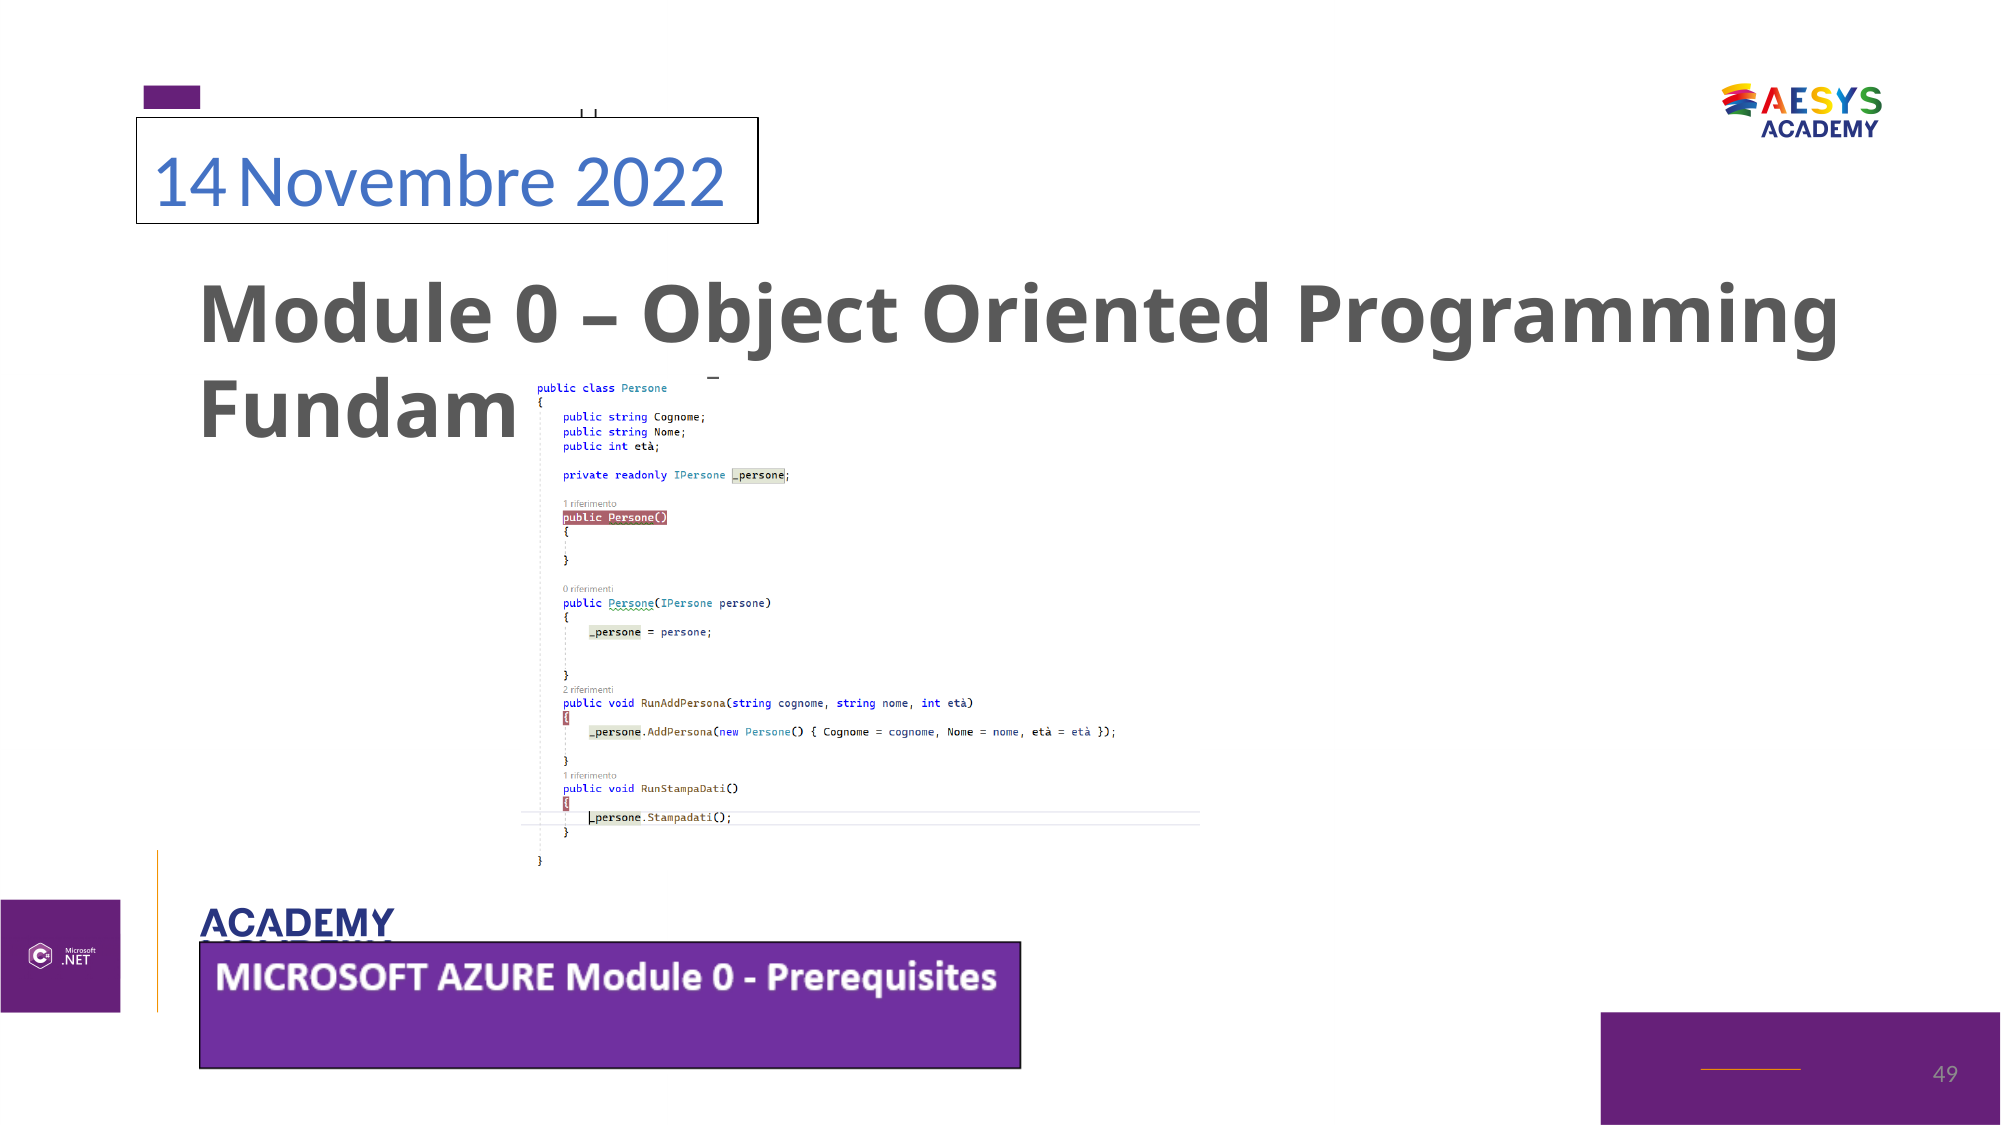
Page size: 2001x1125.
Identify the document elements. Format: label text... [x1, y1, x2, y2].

text_box Module 0 – Object Oriented Programming Fundamentals [182, 255, 1943, 461]
slide_number 49 [1412, 1042, 1974, 1102]
picture [0, 0, 2001, 1125]
text_box 14 Novembre 2022 [136, 117, 758, 224]
